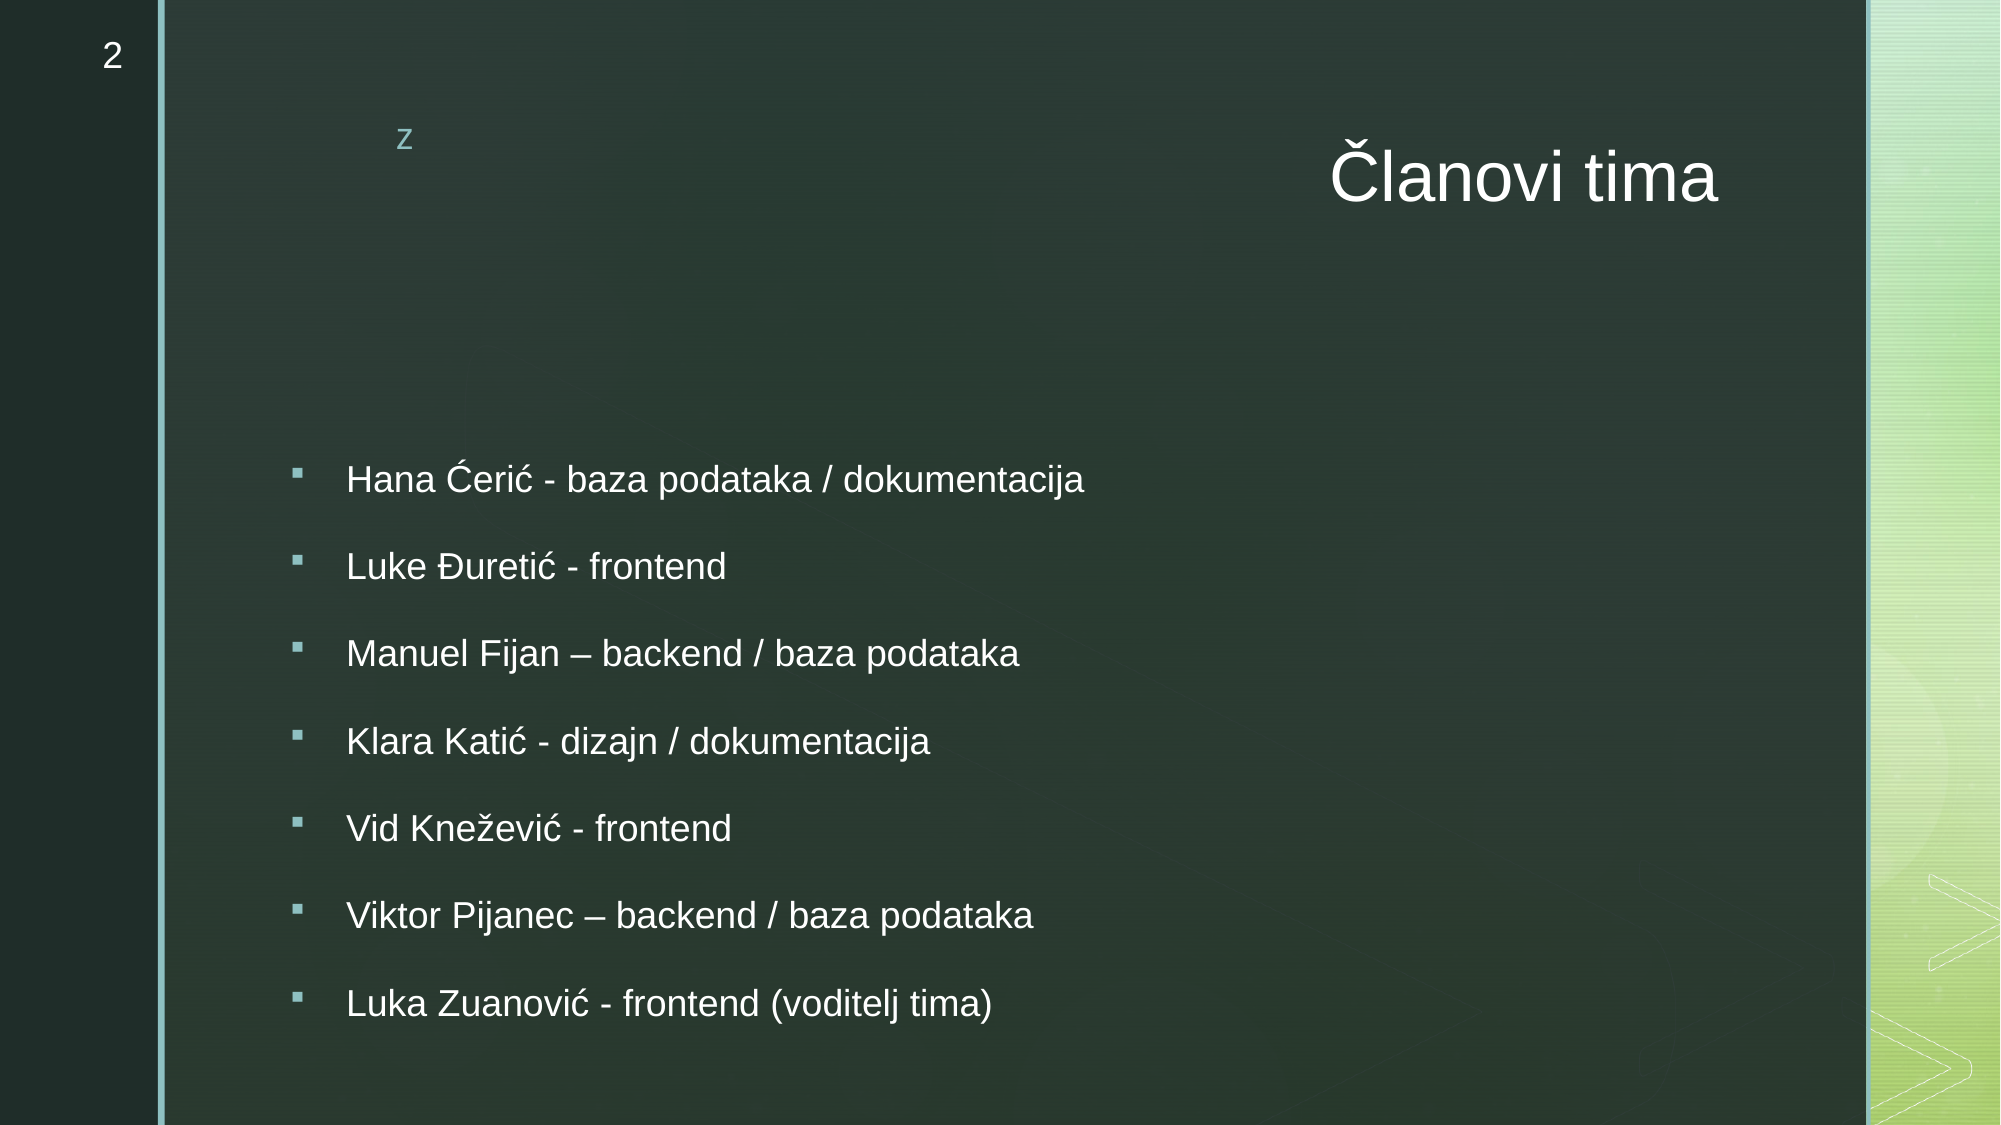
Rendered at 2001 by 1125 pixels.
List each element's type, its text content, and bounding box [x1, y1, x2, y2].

slide_number 2 [25, 26, 131, 80]
picture [1871, 0, 2001, 1125]
list Hana Ćerić - baza podataka / dokumentacija Luke Đuretić - frontend Manuel Fijan – backend / baza podataka Klara Katić - dizajn / dokumentacija Vid Knežević - frontend Viktor Pijanec – backend / baza podataka Luka Zuanović - frontend (voditelj tima) [274, 438, 1554, 1094]
title Članovi tima [428, 132, 1734, 310]
